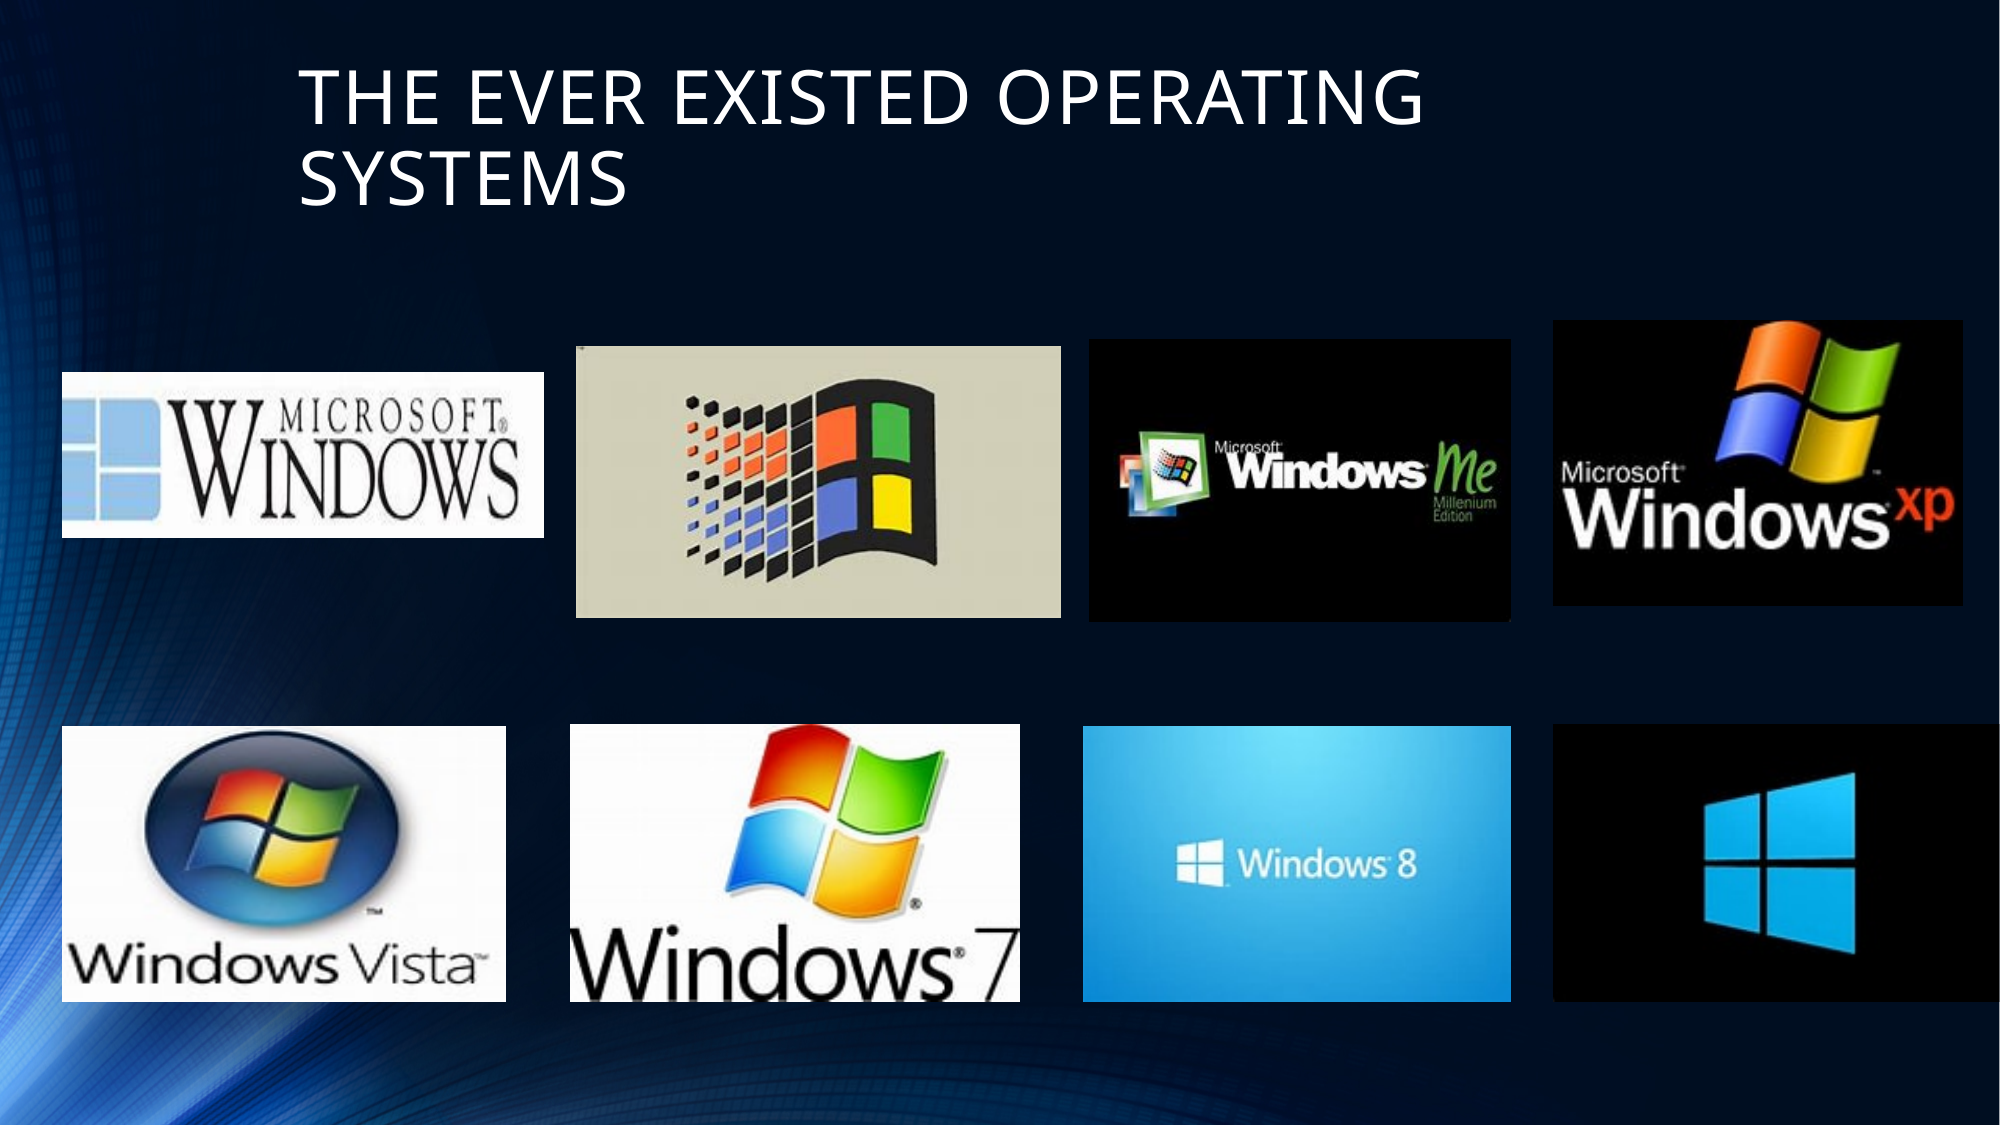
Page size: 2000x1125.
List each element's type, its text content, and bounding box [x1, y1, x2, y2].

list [1552, 320, 1963, 607]
picture [0, 0, 2000, 1125]
title THE EVER EXISTED OPERATING SYSTEMS [283, 4, 1784, 230]
